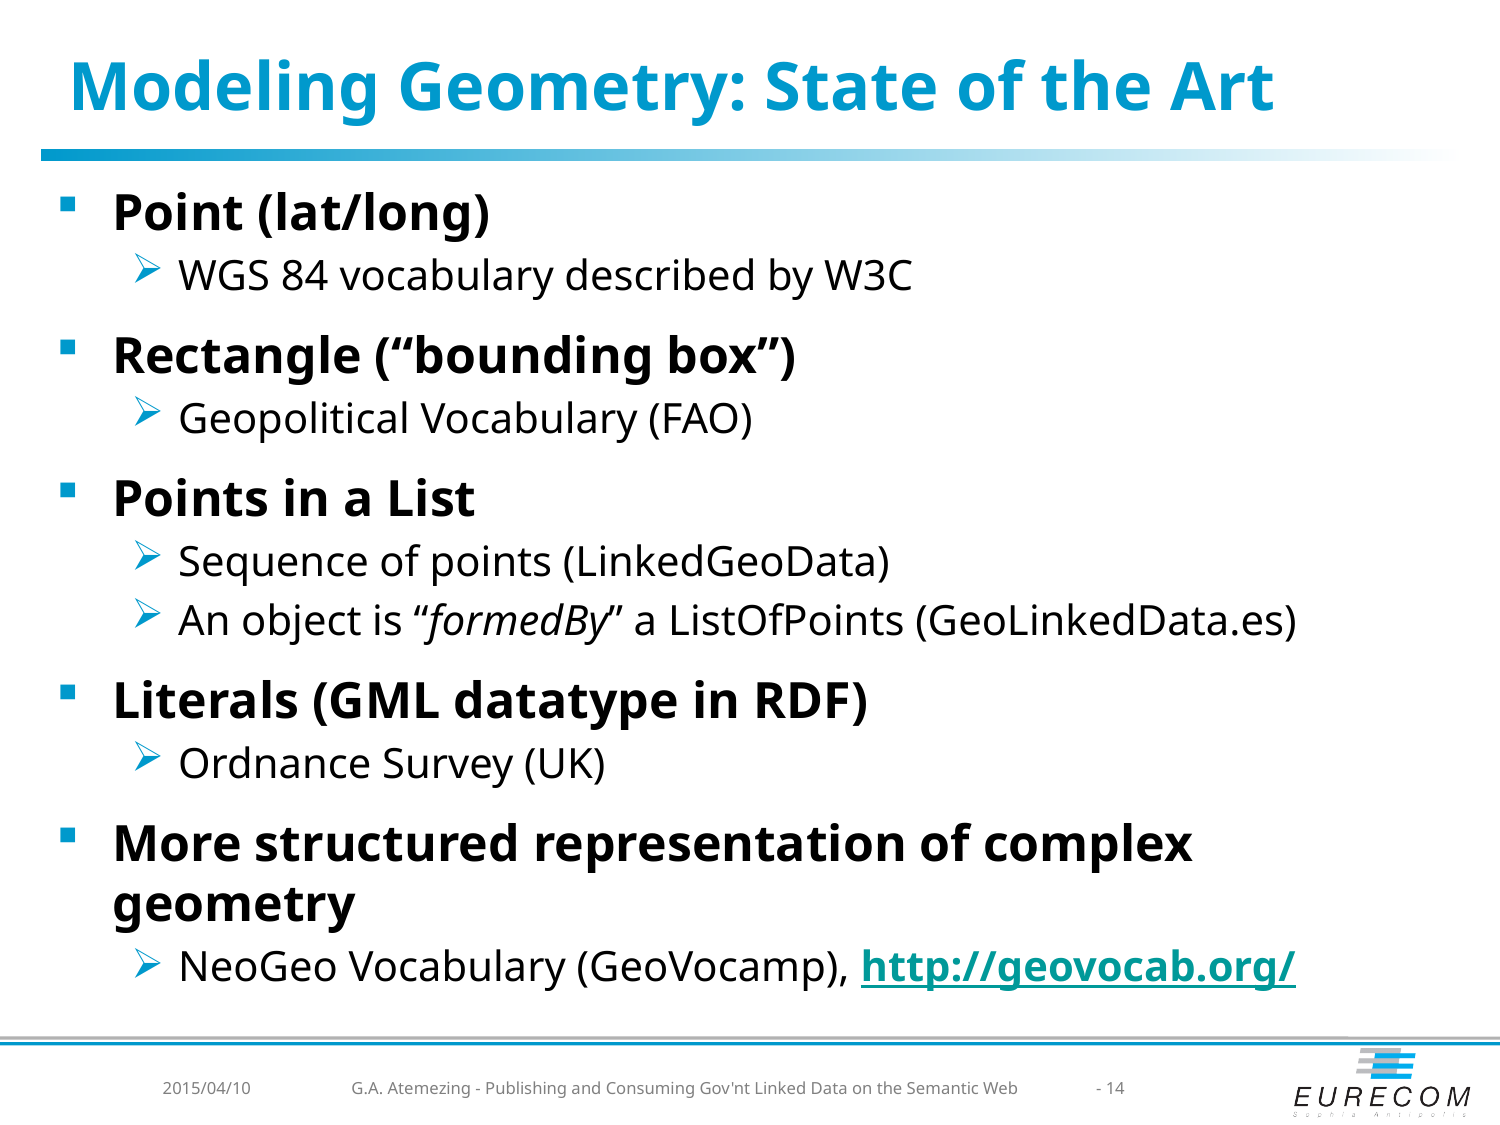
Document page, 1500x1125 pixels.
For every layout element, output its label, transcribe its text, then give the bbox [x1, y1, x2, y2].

footer G.A. Atemezing - Publishing and Consuming Gov'nt Linked Data on the Semantic Web [336, 1070, 1069, 1107]
picture [1293, 1048, 1477, 1118]
slide_number - 14 [1080, 1070, 1200, 1103]
list Point (lat/long) WGS 84 vocabulary described by W3C Rectangle (“bounding box”) Geopolitical Vocabulary (FAO) Points in a List Sequence of points (LinkedGeoData) An object is “formedBy” a ListOfPoints (GeoLinkedData.es) Literals (GML datatype in RDF) Ordnance Survey (UK) More structured representation of complex geometry NeoGeo Vocabulary (GeoVocamp), http://geovocab.org/ [40, 172, 1460, 1048]
title Modeling Geometry: State of the Art [52, 30, 1460, 138]
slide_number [147, 1070, 325, 1103]
